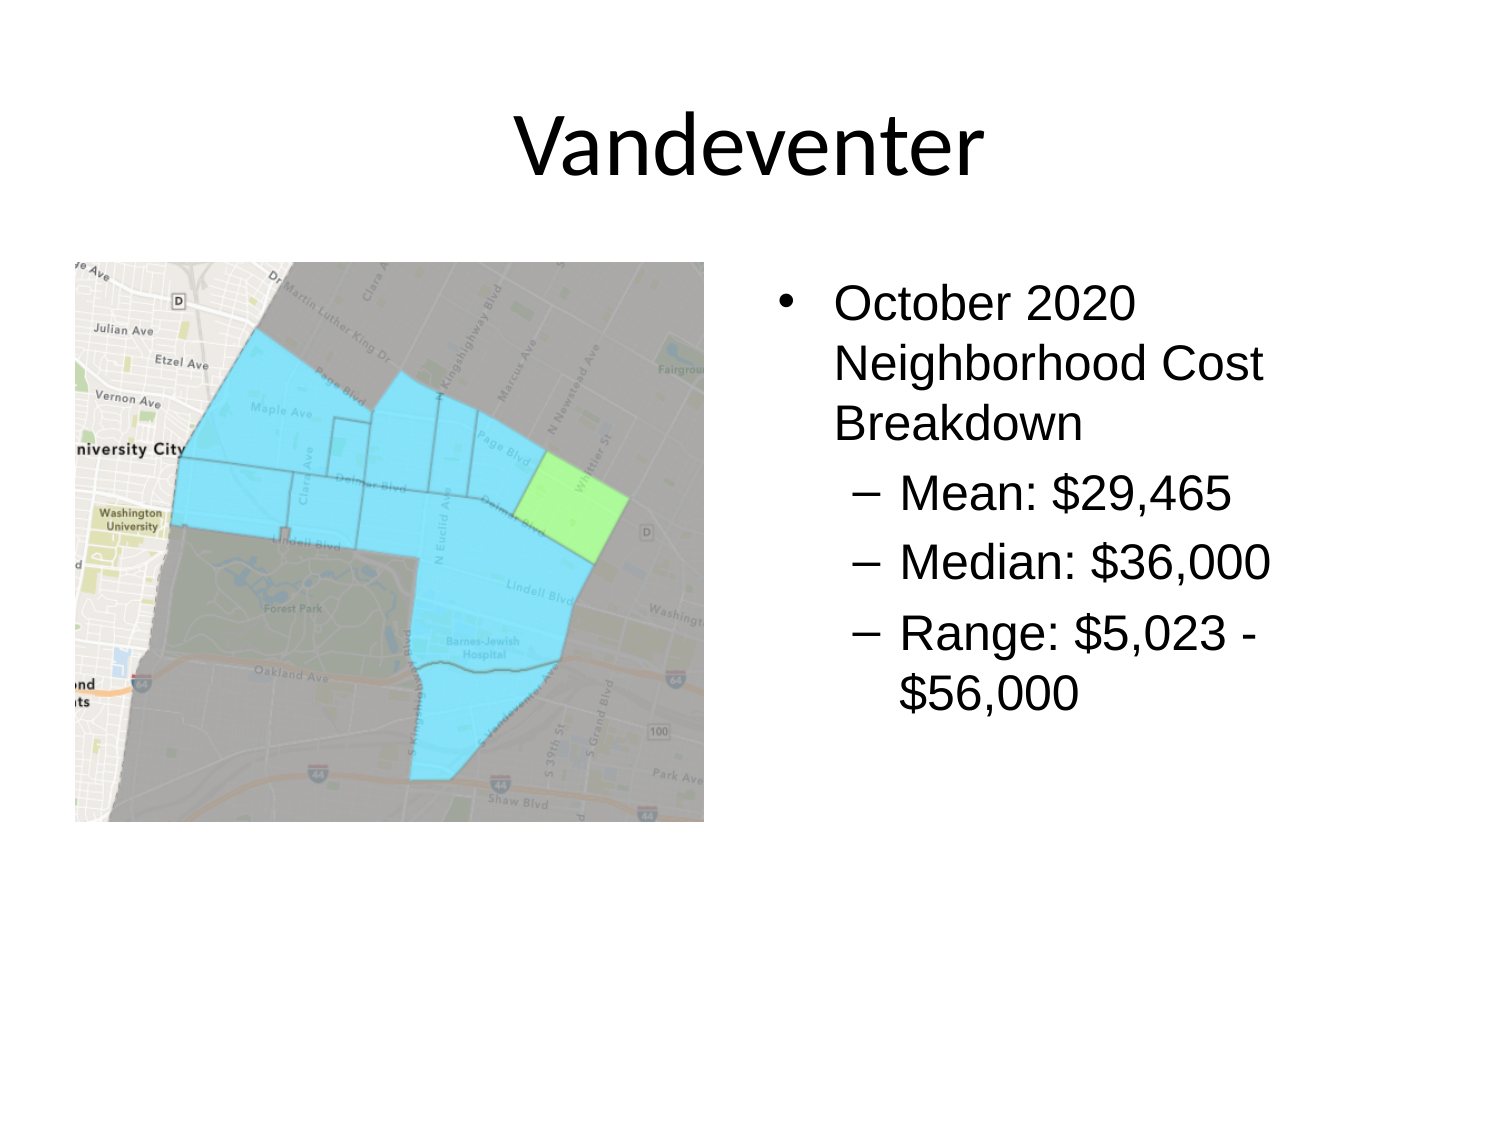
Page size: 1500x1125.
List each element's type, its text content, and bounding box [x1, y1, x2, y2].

list October 2020 Neighborhood Cost Breakdown Mean: $29,465 Median: $36,000 Range: $5,023 - $56,000 [762, 262, 1425, 1005]
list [74, 262, 704, 823]
title Vandeventer [75, 45, 1425, 233]
